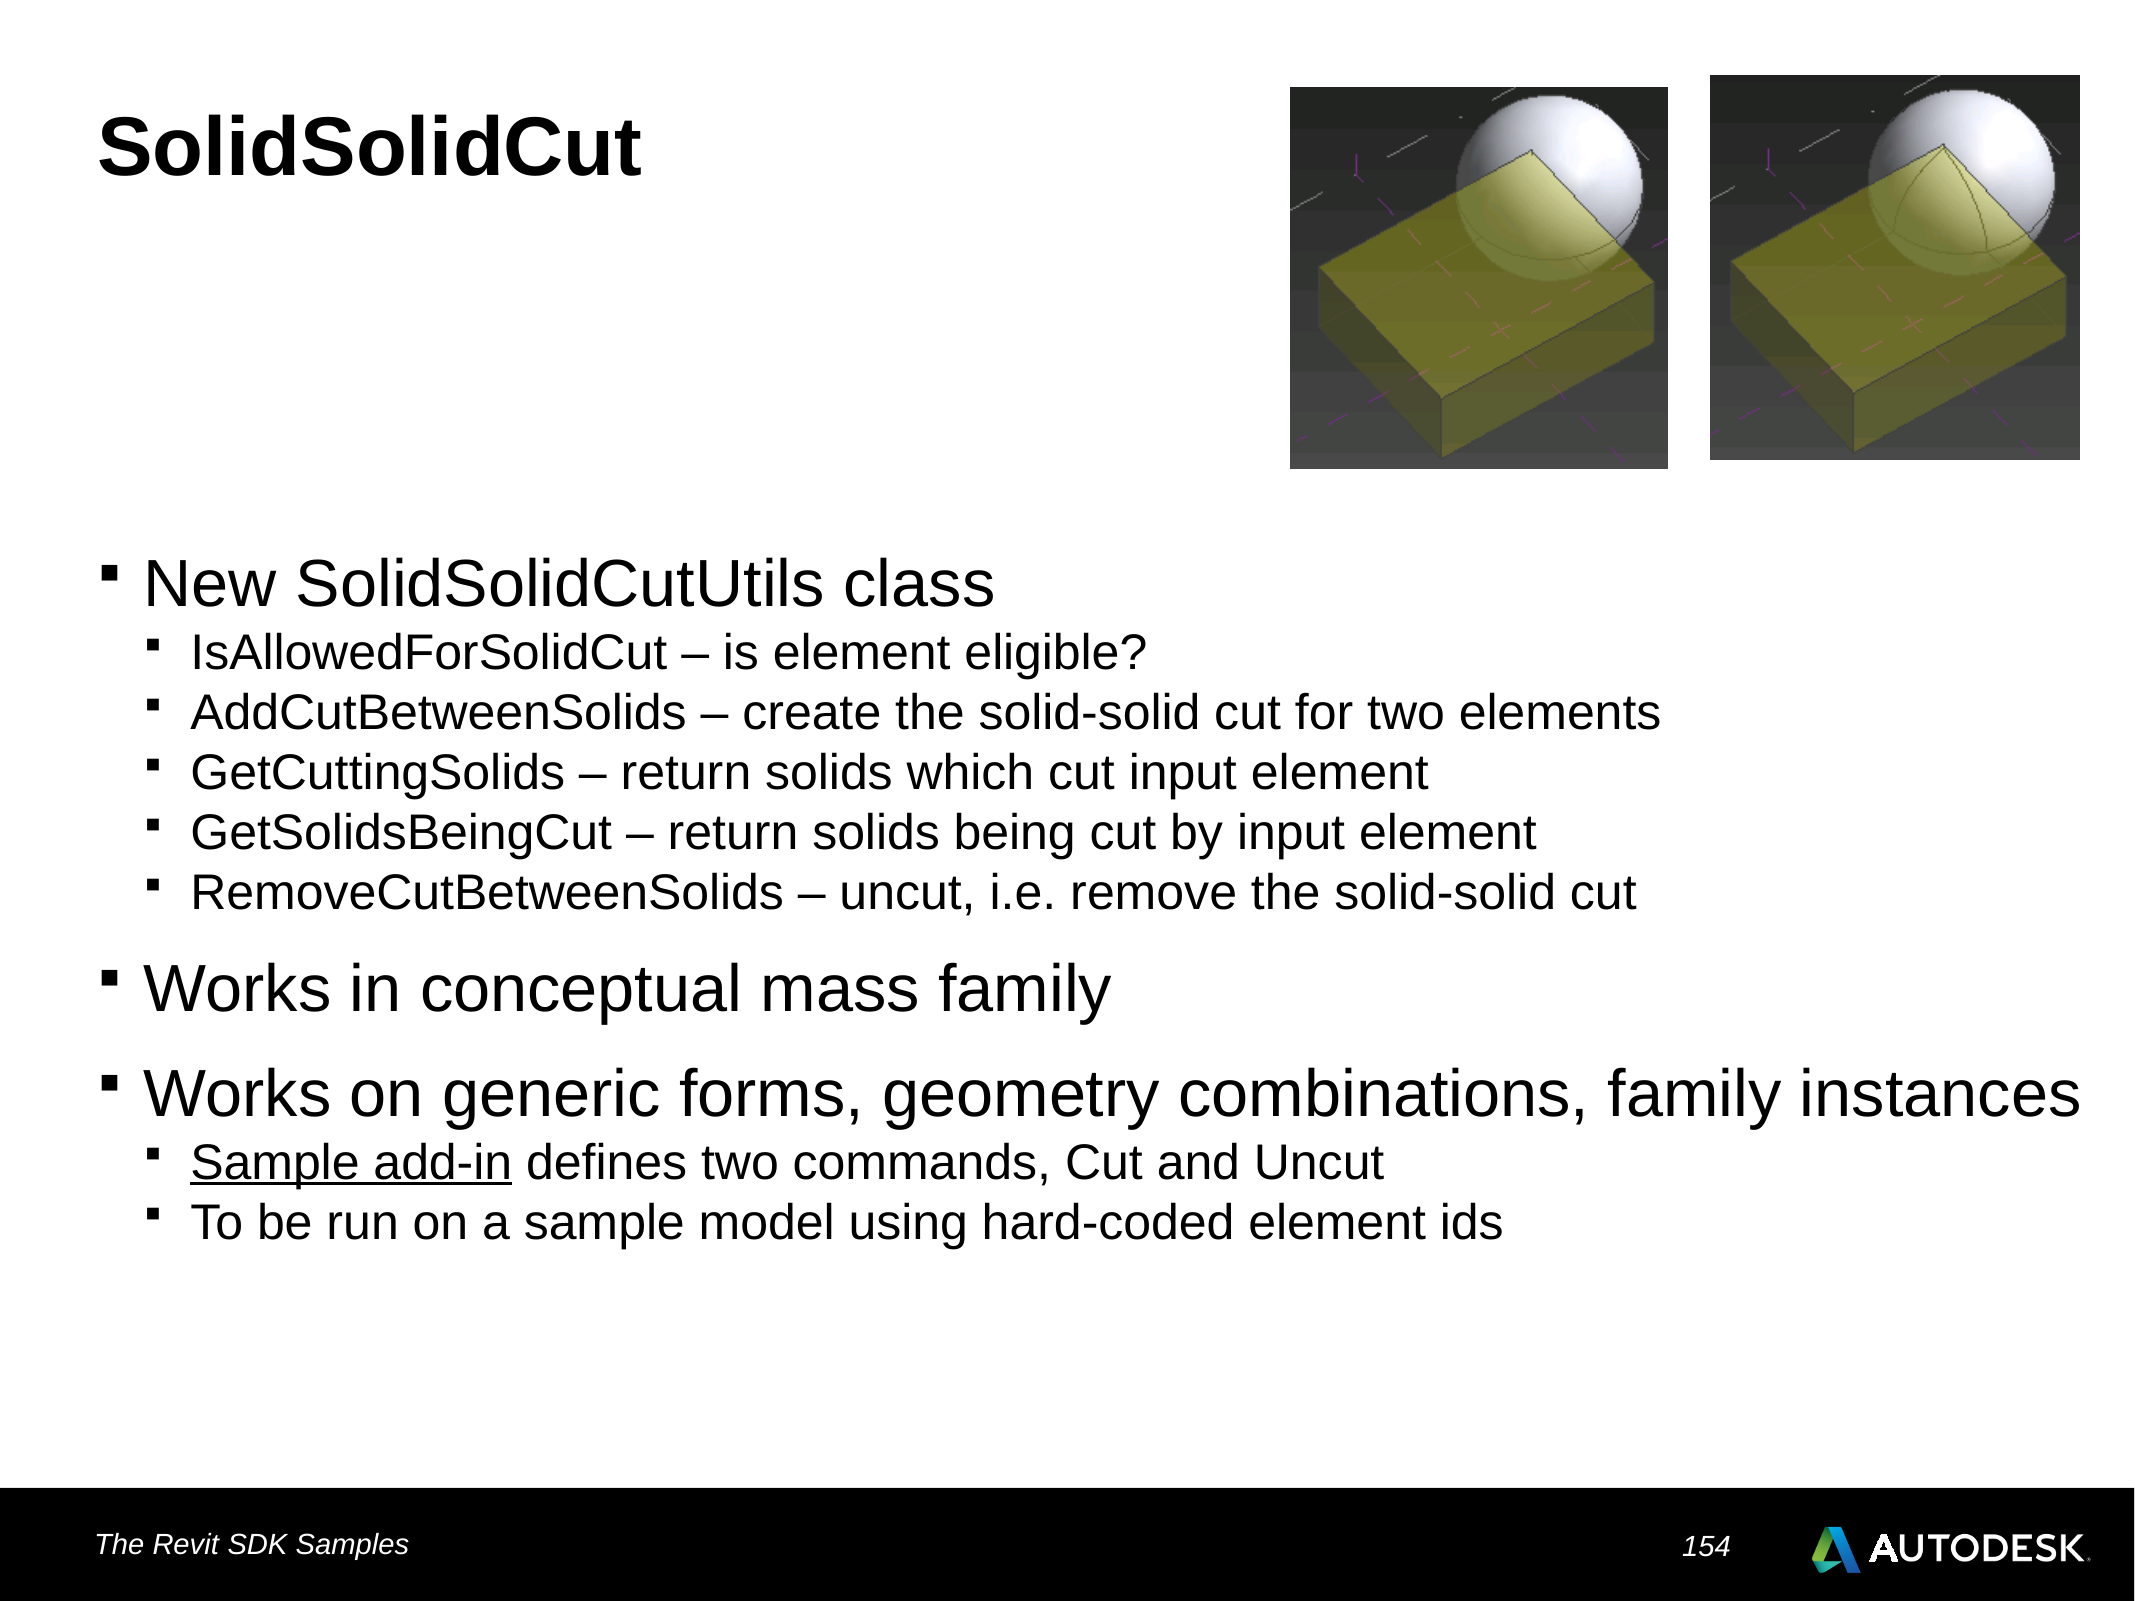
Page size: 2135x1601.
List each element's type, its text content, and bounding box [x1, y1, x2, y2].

footer The Revit SDK Samples [79, 1500, 1393, 1586]
slide_number 154 [1667, 1502, 1768, 1588]
picture [1710, 74, 2080, 460]
title SolidSolidCut [96, 59, 2028, 226]
list New SolidSolidCutUtils class IsAllowedForSolidCut – is element eligible? AddCutBetweenSolids – create the solid-solid cut for two elements GetCuttingSolids – return solids which cut input element GetSolidsBeingCut – return solids being cut by input element RemoveCutBetweenSolids – uncut, i.e. remove the solid-solid cut Works in conceptual mass family Works on generic forms, geometry combinations, family instances Sample add-in defines two commands, Cut and Uncut To be run on a sample model using hard-coded element ids [96, 539, 2106, 1476]
picture [1290, 87, 1668, 470]
picture [0, 1487, 2135, 1601]
